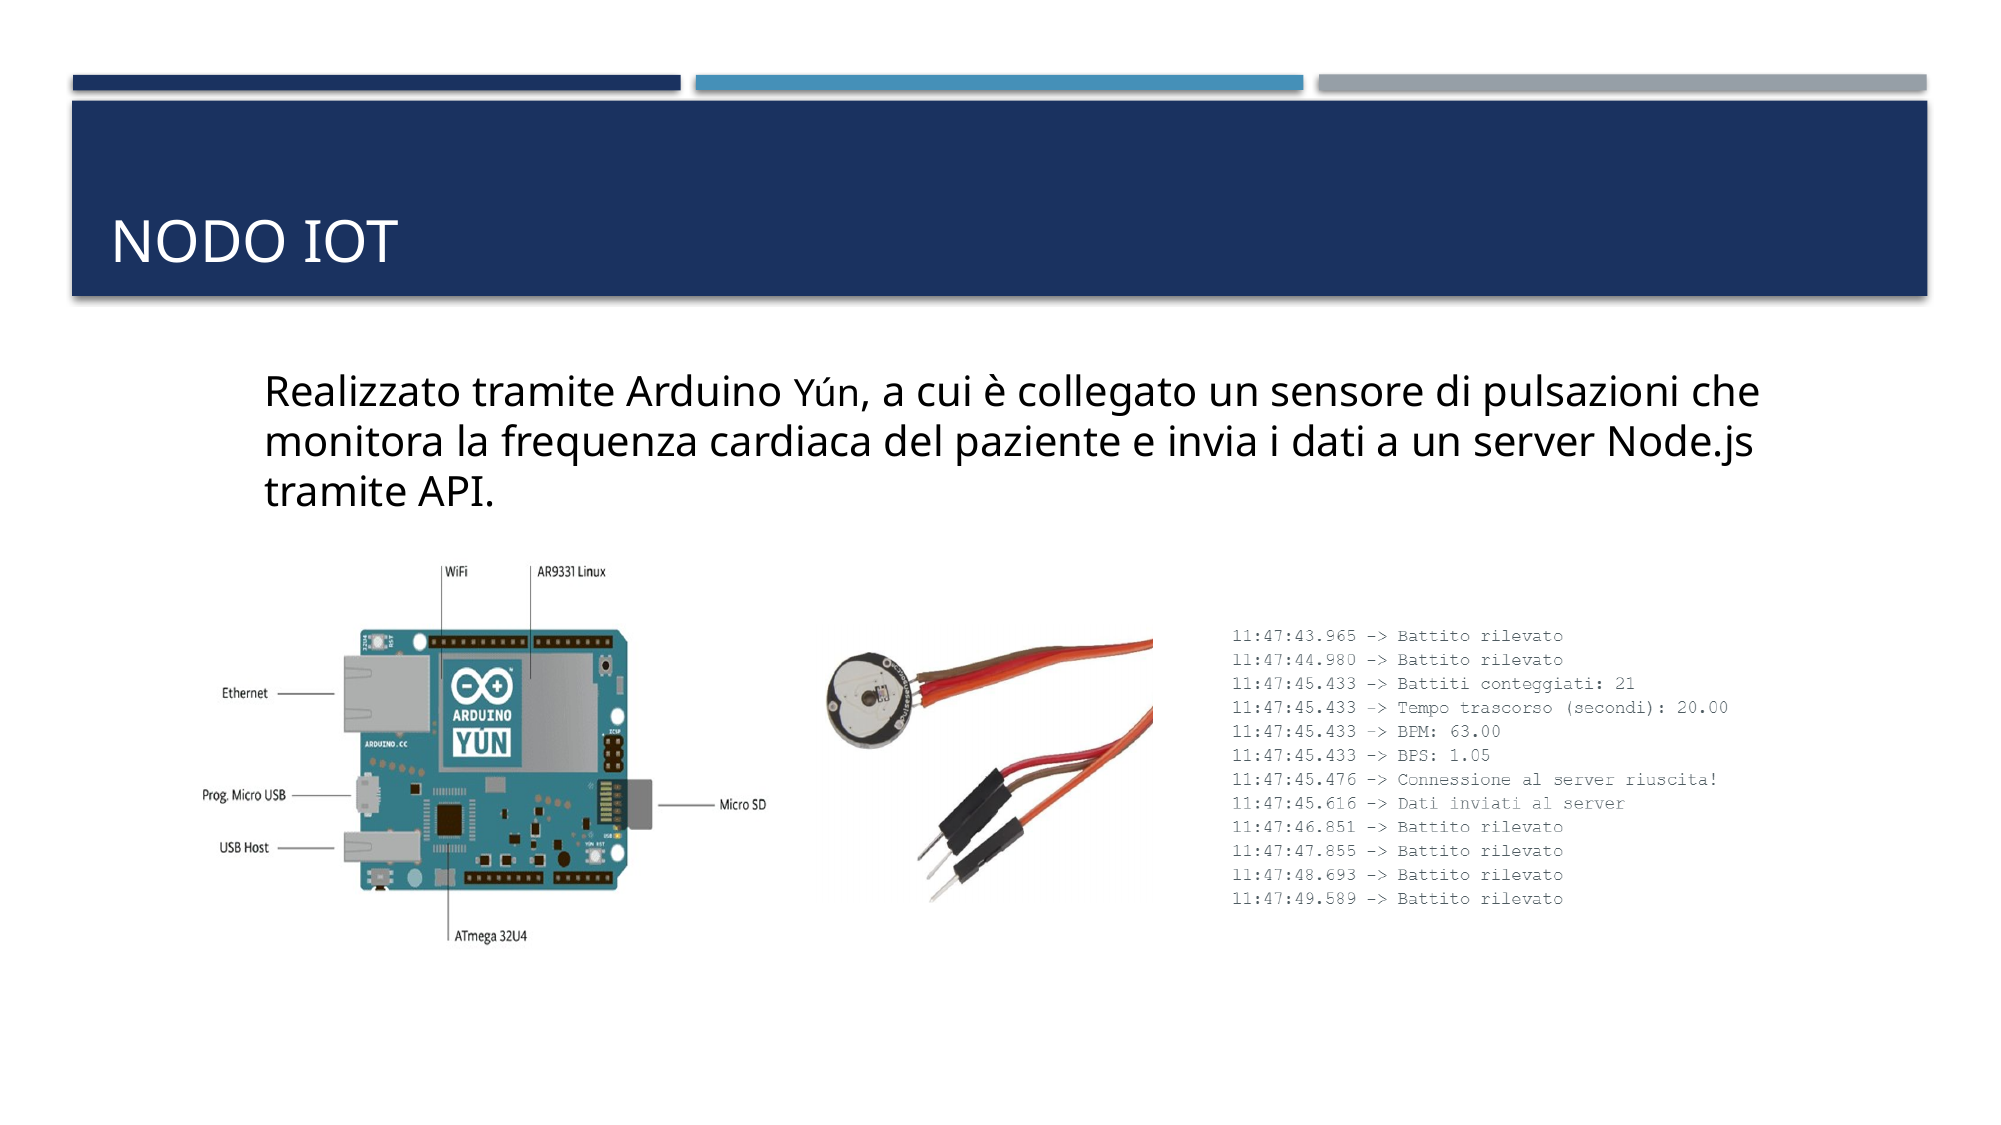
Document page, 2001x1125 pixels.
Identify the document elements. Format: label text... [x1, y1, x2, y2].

text_box Realizzato tramite Arduino Yún, a cui è collegato un sensore di pulsazioni che monitora la frequenza cardiaca del paziente e invia i dati a un server Node.js tramite API. [249, 357, 1785, 579]
picture [191, 555, 770, 962]
picture [1225, 623, 1809, 917]
title Nodo IoT [95, 115, 1905, 282]
picture [810, 623, 1153, 904]
